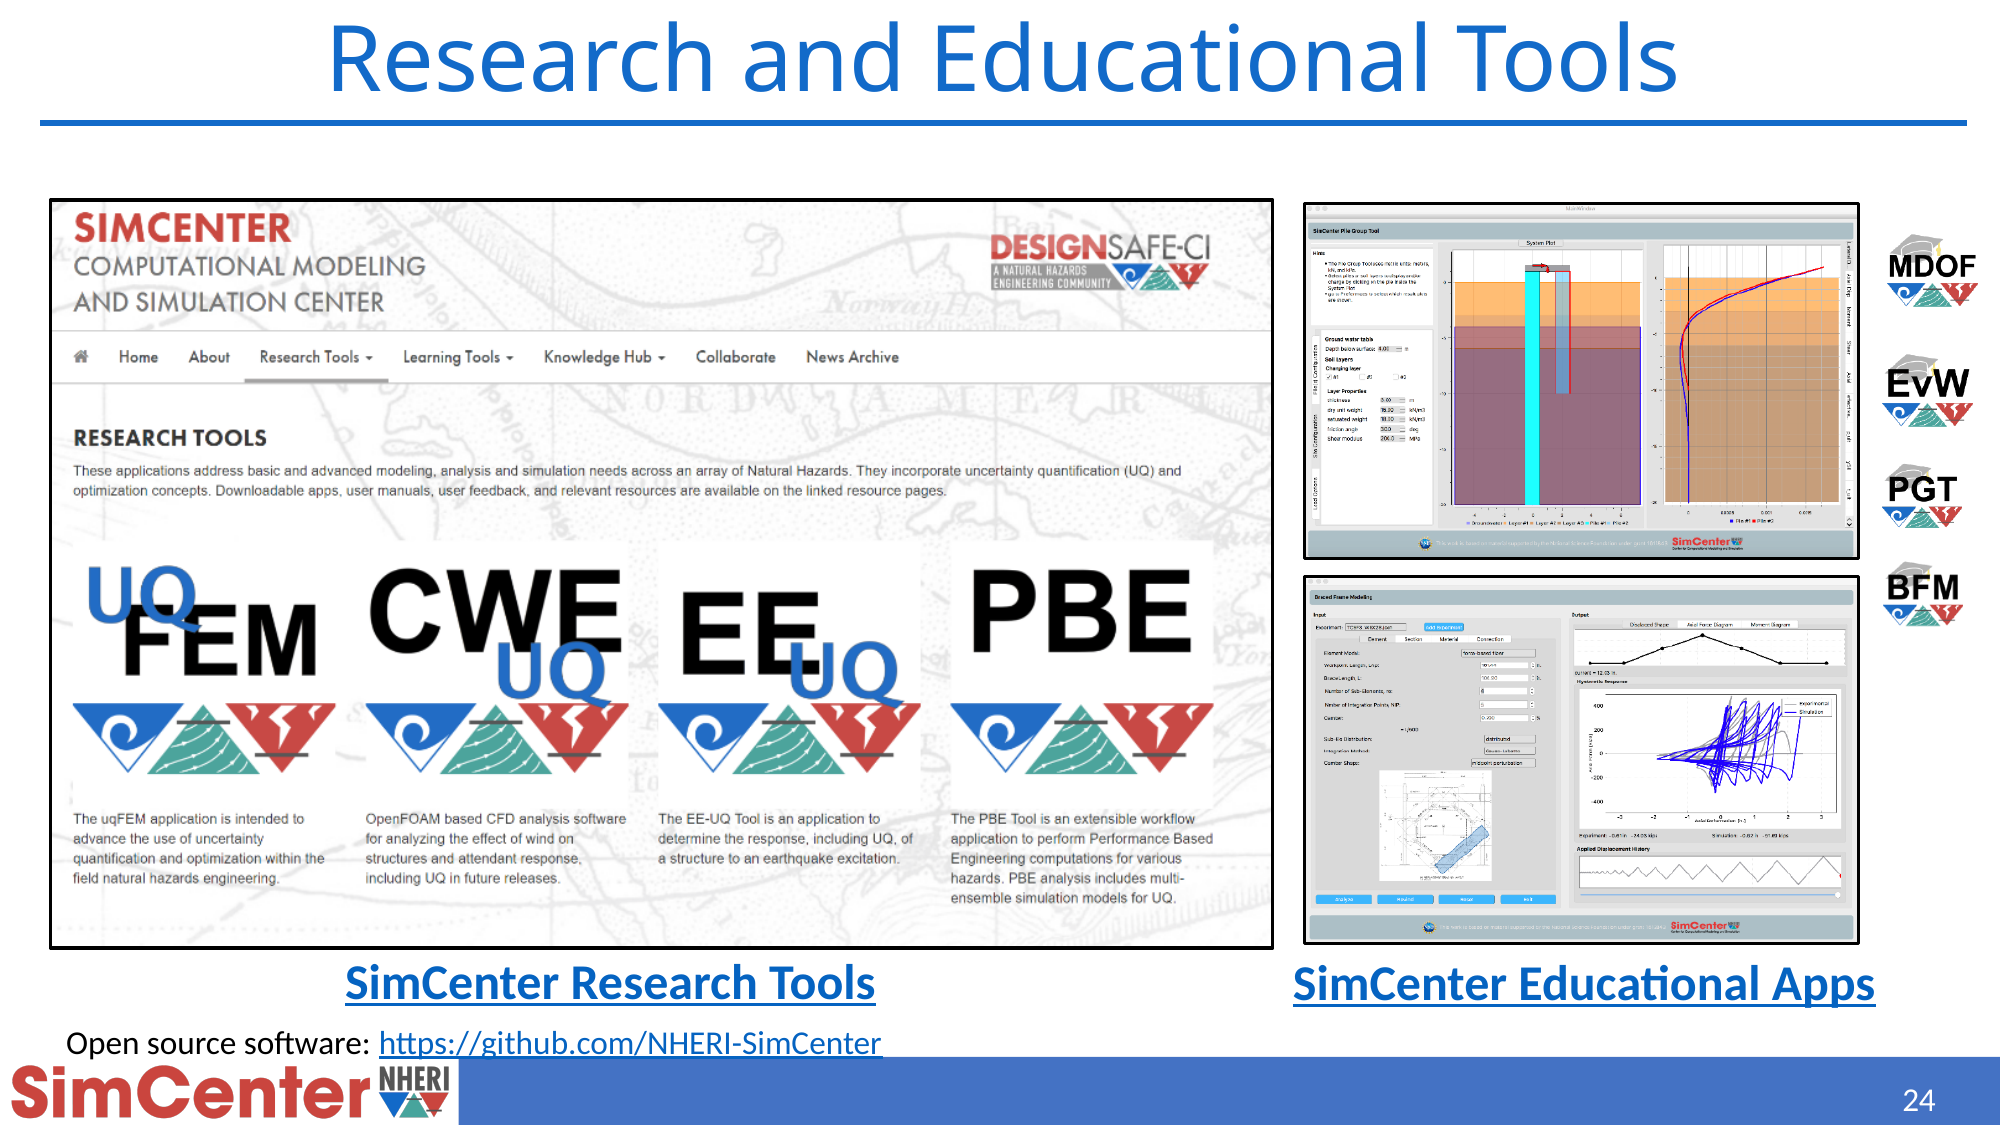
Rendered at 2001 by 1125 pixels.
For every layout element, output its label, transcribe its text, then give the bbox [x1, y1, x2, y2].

picture [1882, 347, 1973, 438]
picture [1887, 227, 1978, 318]
text_box Open source software: https://github.com/NHERI-SimCenter [50, 1013, 1062, 1069]
slide_number 24 [1845, 1071, 1959, 1125]
text_box SimCenter Educational Apps [1278, 943, 1933, 1018]
picture [1305, 577, 1857, 943]
text_box SimCenter Research Tools [127, 947, 1094, 1017]
picture [52, 201, 1271, 947]
title Research and Educational Tools [40, 0, 1967, 124]
picture [1881, 458, 1962, 538]
picture [1305, 205, 1857, 558]
picture [1883, 556, 1963, 636]
picture [0, 1056, 459, 1125]
